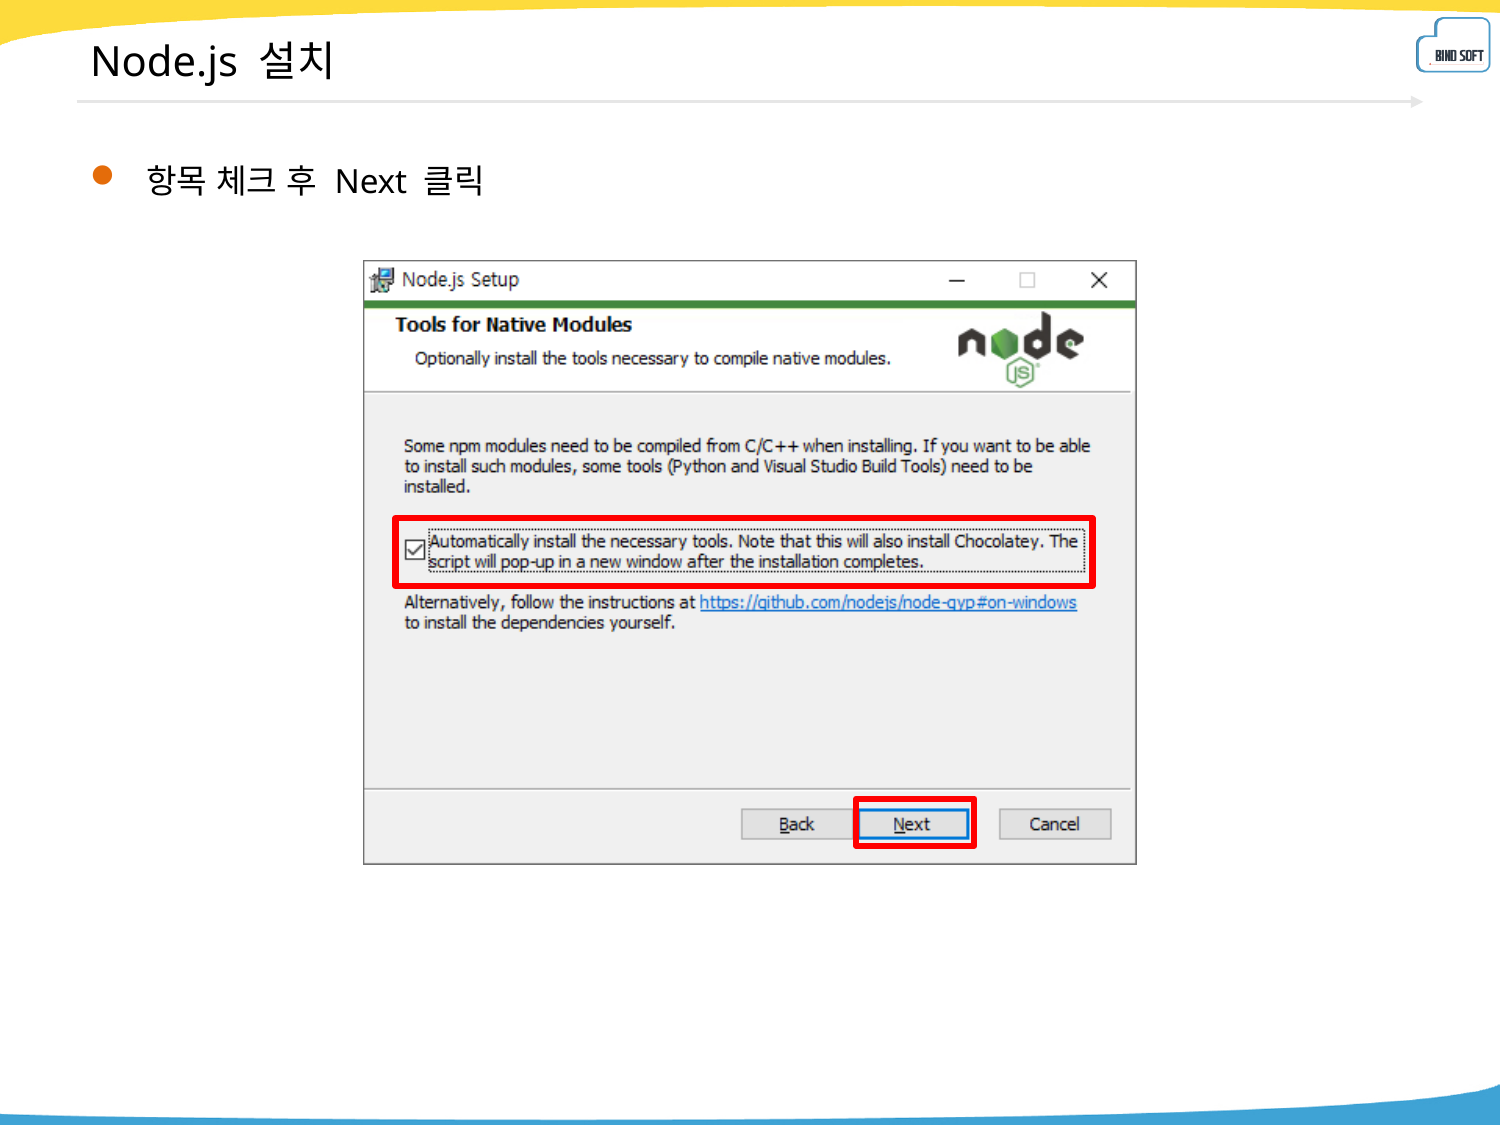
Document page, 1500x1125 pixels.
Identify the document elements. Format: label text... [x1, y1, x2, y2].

list 항목 체크 후 Next 클릭 [75, 152, 1425, 1055]
picture [0, 1084, 1500, 1125]
picture [363, 259, 1137, 866]
title Node.js 설치 [75, 11, 1425, 108]
picture [0, 0, 1500, 74]
